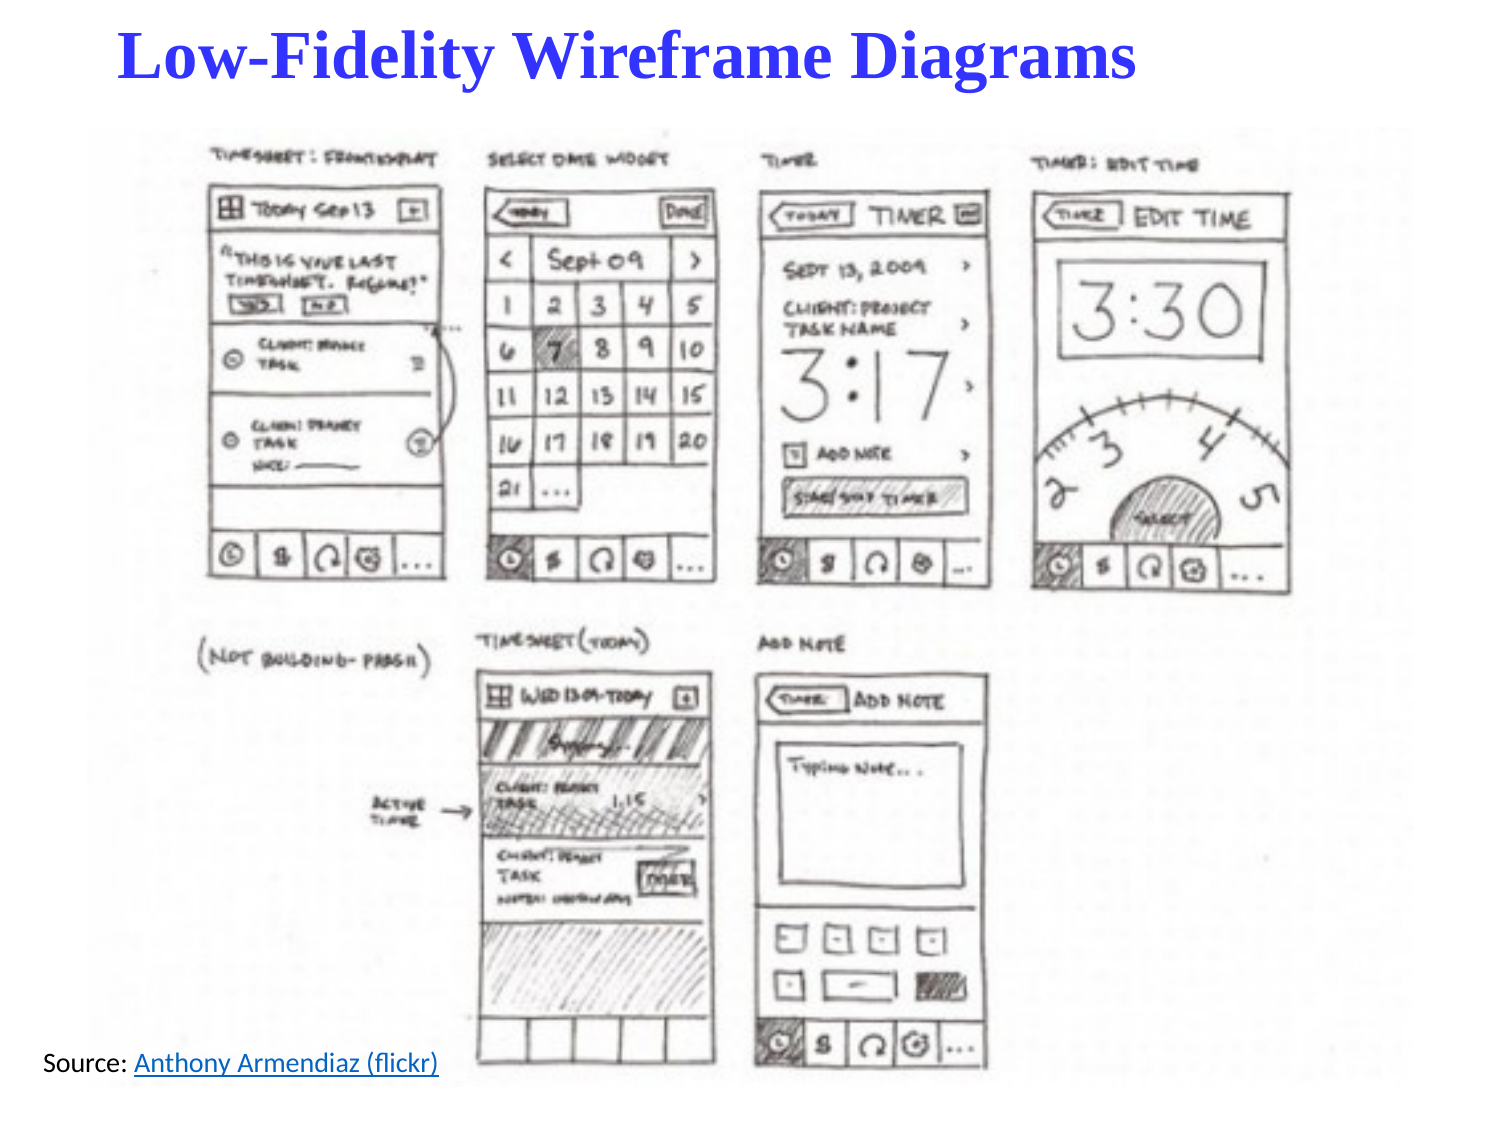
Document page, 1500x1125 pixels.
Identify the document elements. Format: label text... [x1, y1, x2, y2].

picture [87, 127, 1413, 1087]
text_box Low-Fidelity Wireframe Diagrams [103, 12, 1397, 127]
text_box Source: Anthony Armendiaz (flickr) [28, 1037, 87, 1086]
